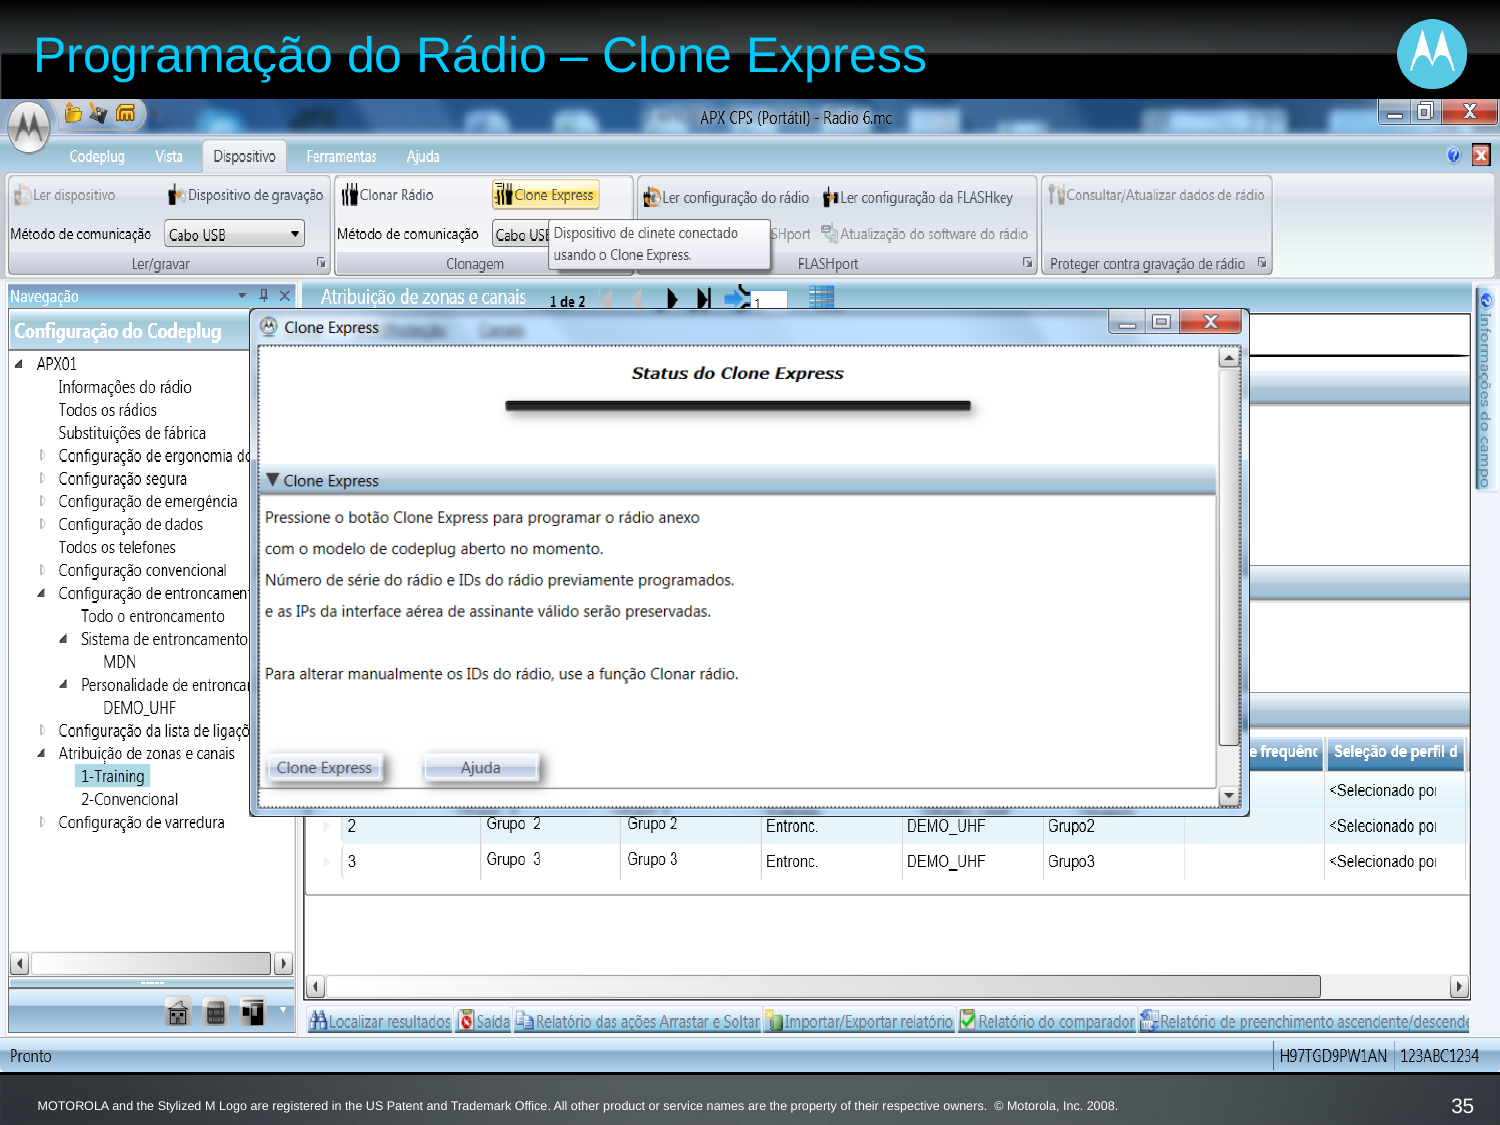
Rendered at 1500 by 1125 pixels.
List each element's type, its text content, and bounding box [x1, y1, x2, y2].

title Programação do Rádio – Clone Express [33, 25, 1346, 80]
picture [0, 1076, 1500, 1125]
picture [249, 308, 1251, 817]
slide_number 35 [1431, 1092, 1475, 1123]
picture [1397, 19, 1467, 89]
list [0, 99, 1500, 1076]
